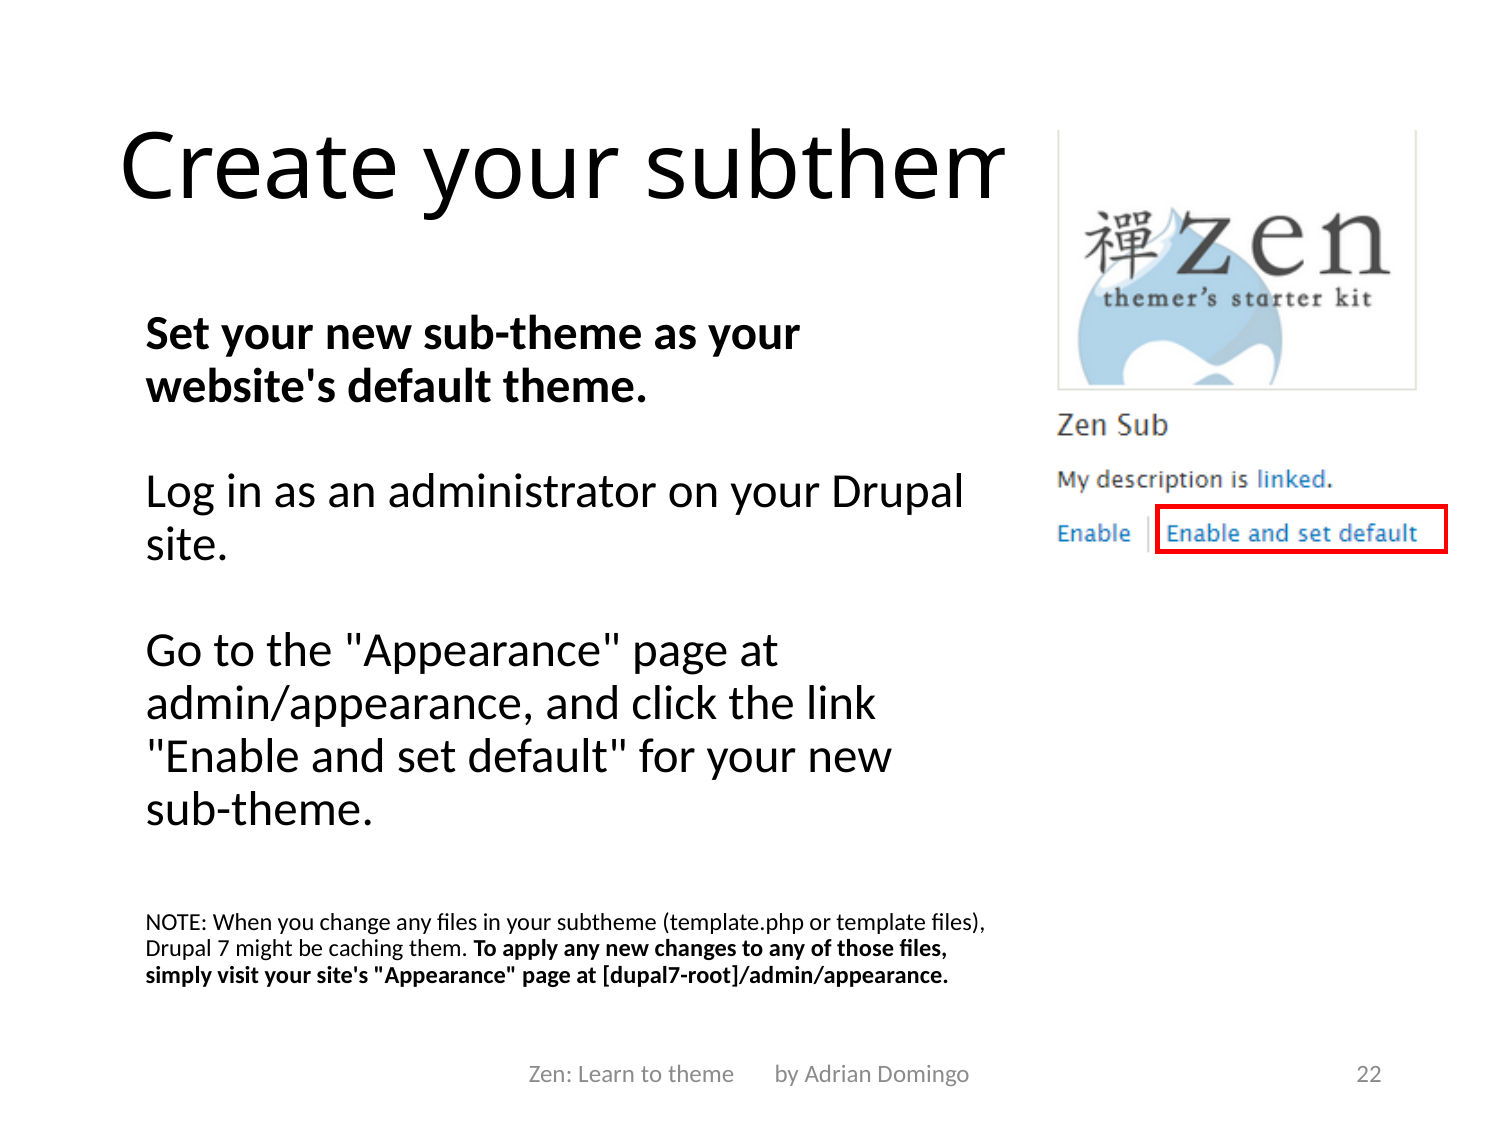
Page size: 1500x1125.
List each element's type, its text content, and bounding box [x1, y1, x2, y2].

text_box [1004, 130, 1498, 585]
title Create your subtheme [103, 59, 1397, 278]
footer Zen: Learn to theme by Adrian Domingo [496, 1042, 1004, 1103]
slide_number 22 [1059, 1042, 1397, 1103]
list Set your new sub-theme as your website's default theme. Log in as an administrator on your Drupal site. Go to the "Appearance" page at admin/appearance, and click the link "Enable and set default" for your new sub-theme. NOTE: When you change any files in your subtheme (template.php or template files), Drupal 7 might be caching them. To apply any new changes to any of those files, simply visit your site's "Appearance" page at [dupal7-root]/admin/appearance. [103, 299, 1005, 1014]
